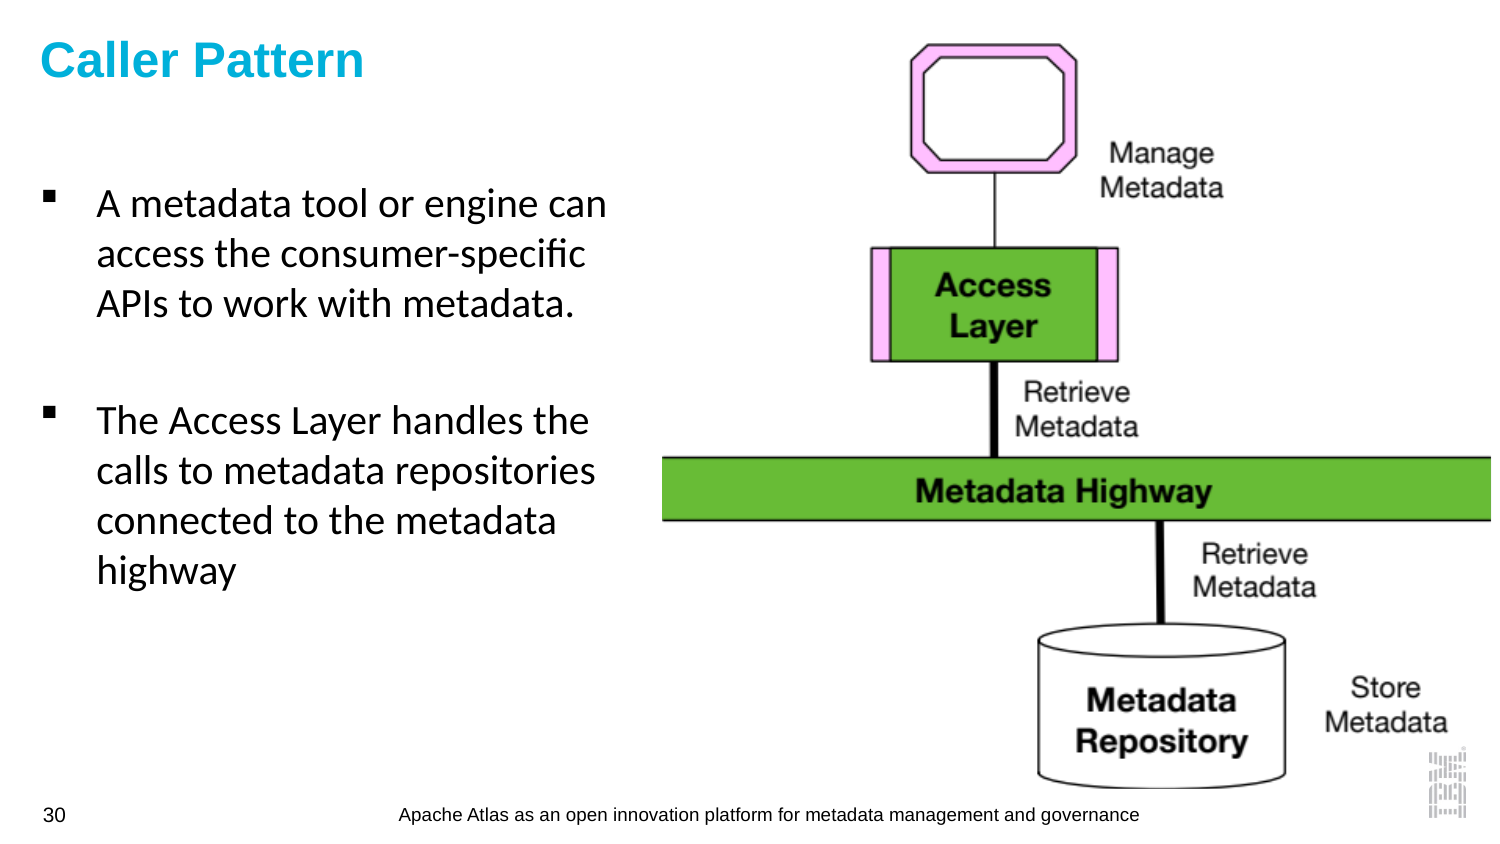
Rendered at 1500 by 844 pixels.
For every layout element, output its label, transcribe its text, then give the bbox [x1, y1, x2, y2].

picture [661, 42, 1492, 818]
list A metadata tool or engine can access the consumer-specific APIs to work with metadata. The Access Layer handles the calls to metadata repositories connected to the metadata highway [24, 168, 656, 769]
title Caller Pattern [25, 20, 1463, 161]
